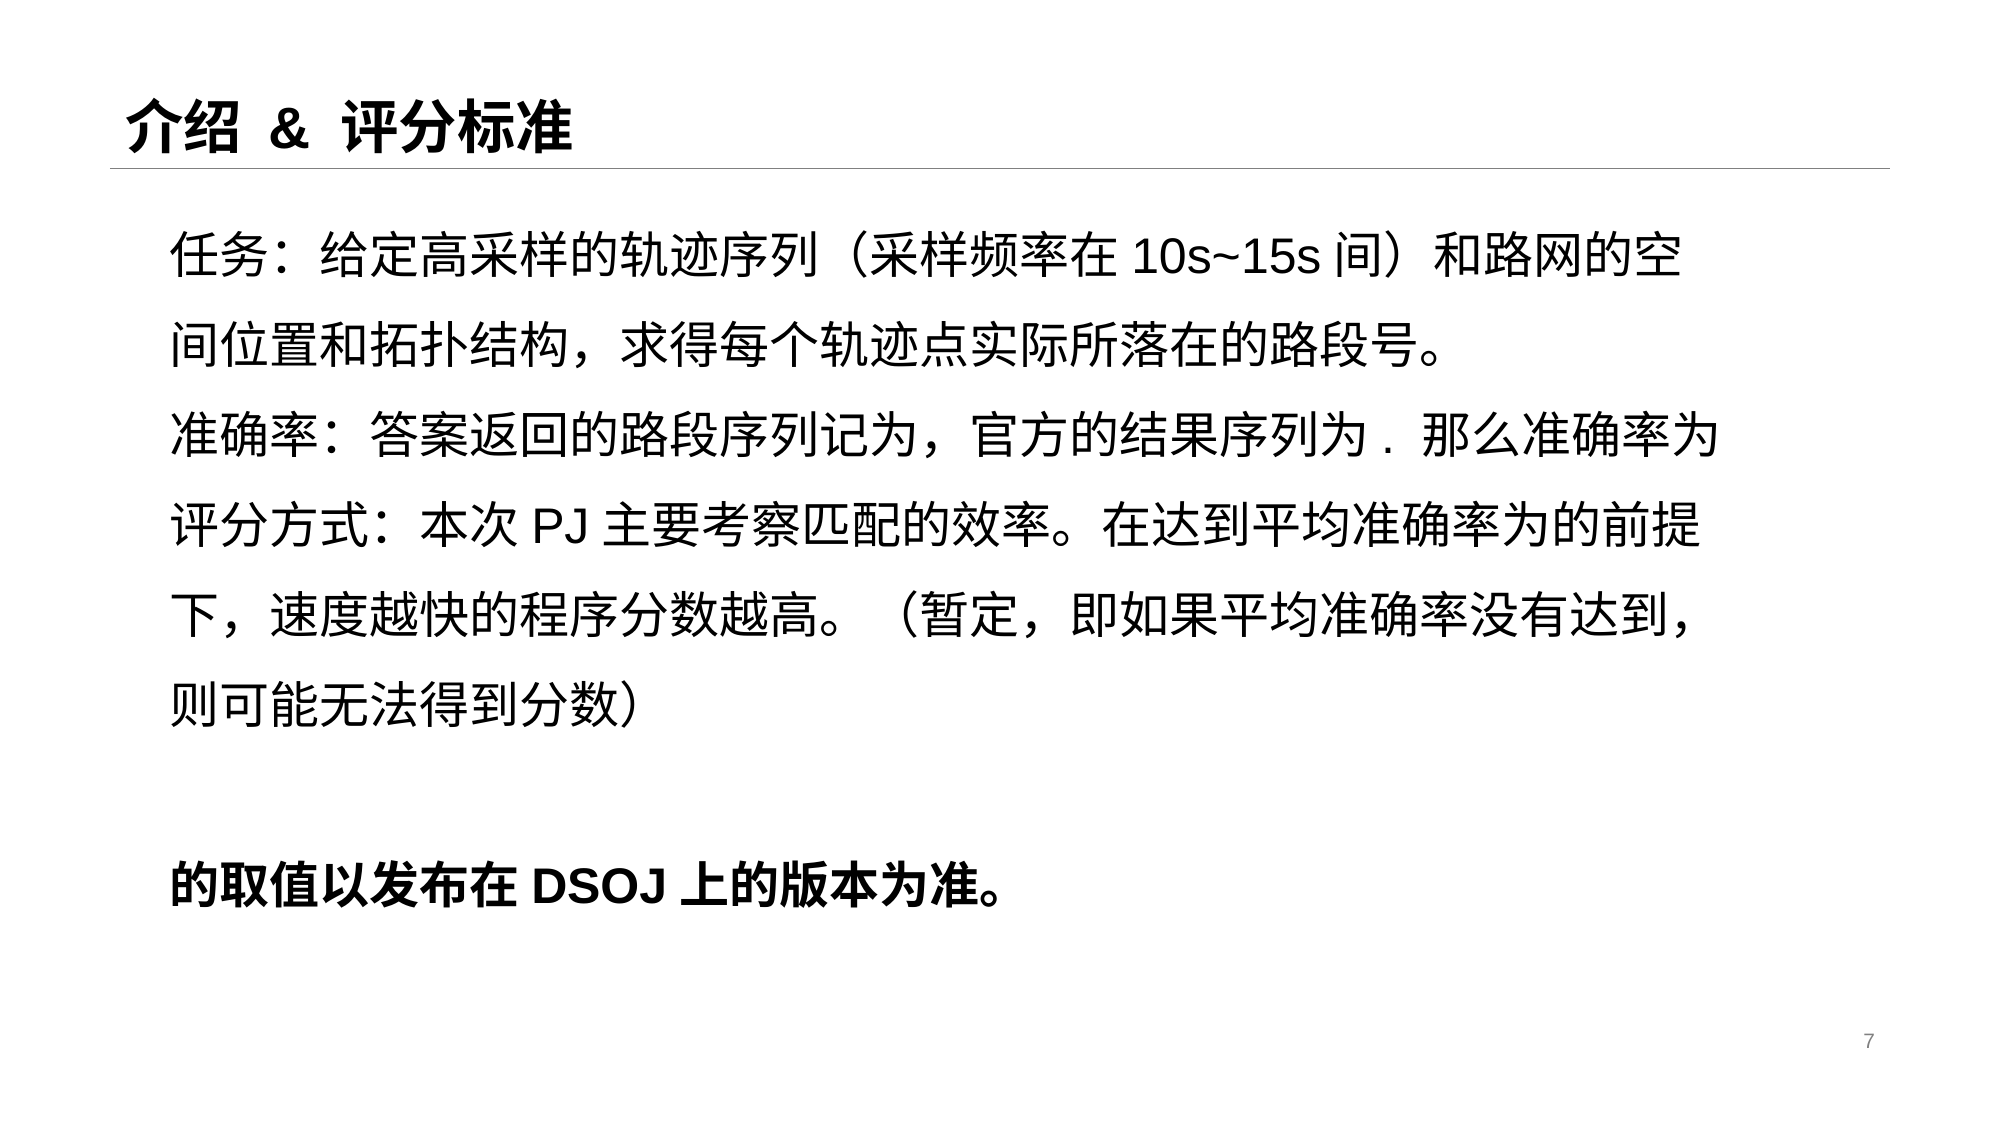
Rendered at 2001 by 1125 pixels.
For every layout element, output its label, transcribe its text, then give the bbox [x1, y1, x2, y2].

slide_number 7 [1412, 1023, 1890, 1058]
title 介绍 & 评分标准 [109, 0, 1890, 169]
text_box [888, 309, 919, 370]
